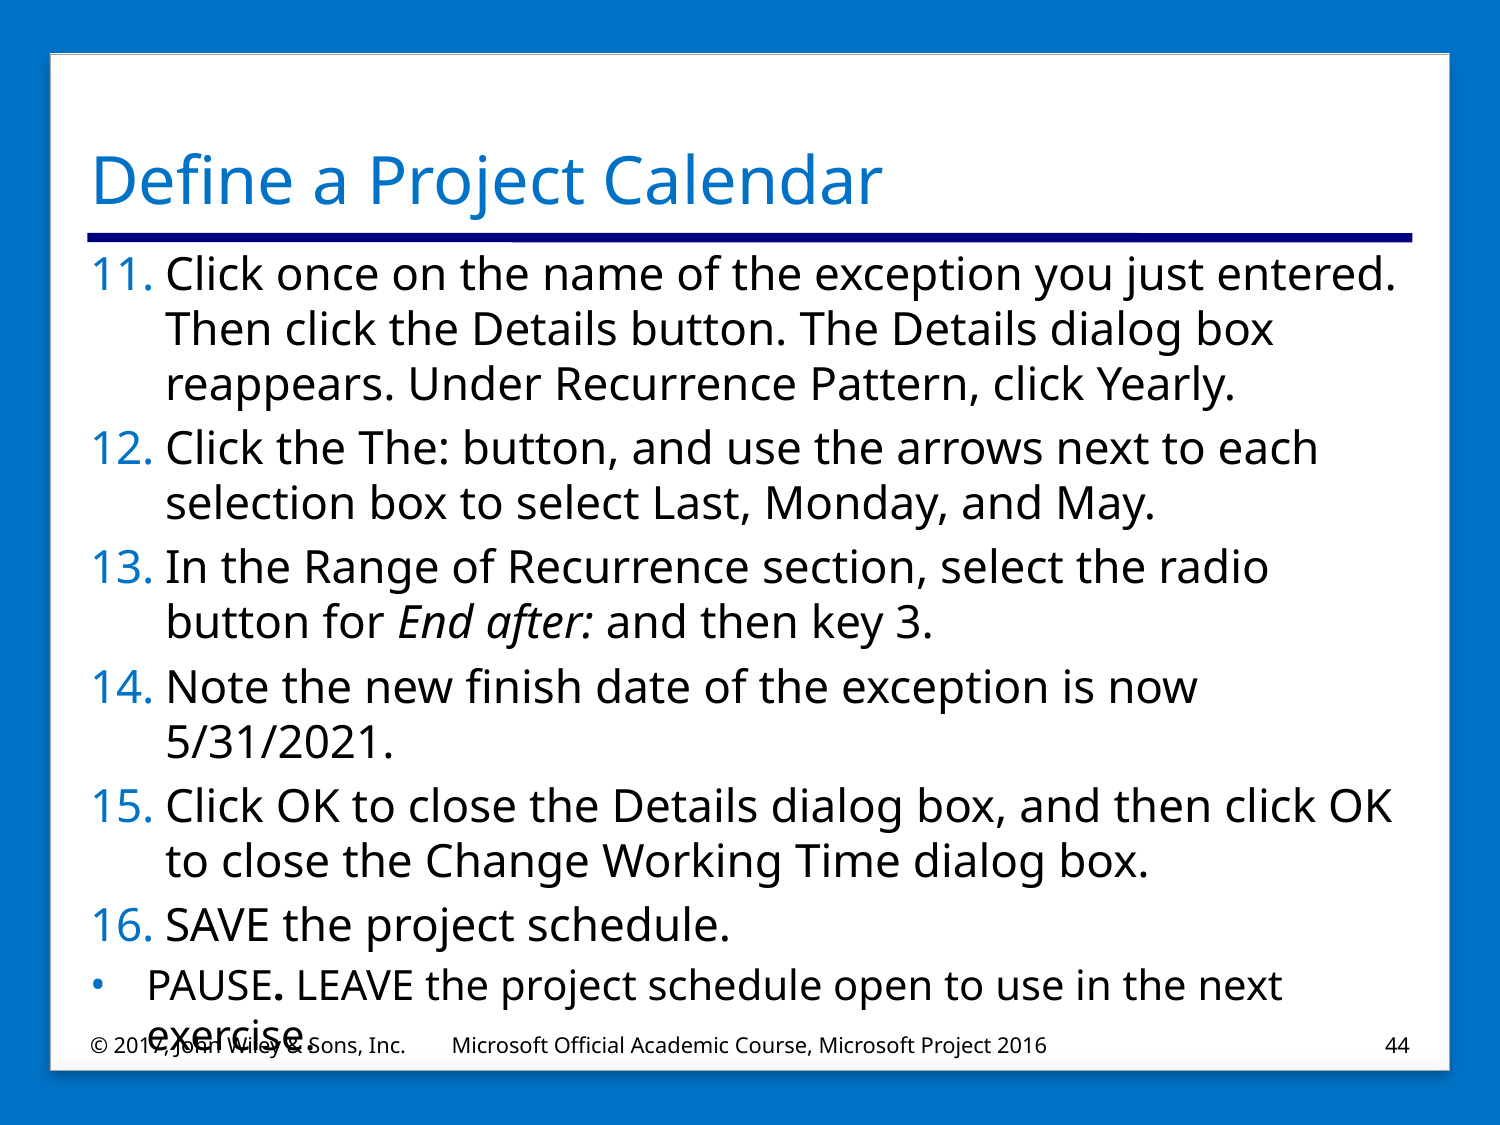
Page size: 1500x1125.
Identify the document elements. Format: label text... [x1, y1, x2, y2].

slide_number © 2017, John Wiley & Sons, Inc. [74, 1024, 426, 1103]
footer Microsoft Official Academic Course, Microsoft Project 2016 [431, 1024, 1069, 1103]
list Click once on the name of the exception you just entered. Then click the Details button. The Details dialog box reappears. Under Recurrence Pattern, click Yearly. Click the The: button, and use the arrows next to each selection box to select Last, Monday, and May. In the Range of Recurrence section, select the radio button for End after: and then key 3. Note the new finish date of the exception is now 5/31/2021. Click OK to close the Details dialog box, and then click OK to close the Change Working Time dialog box. SAVE the project schedule. PAUSE. LEAVE the project schedule open to use in the next exercise. [75, 237, 1425, 1013]
title Define a Project Calendar [74, 74, 1426, 226]
slide_number 44 [1074, 1024, 1426, 1103]
